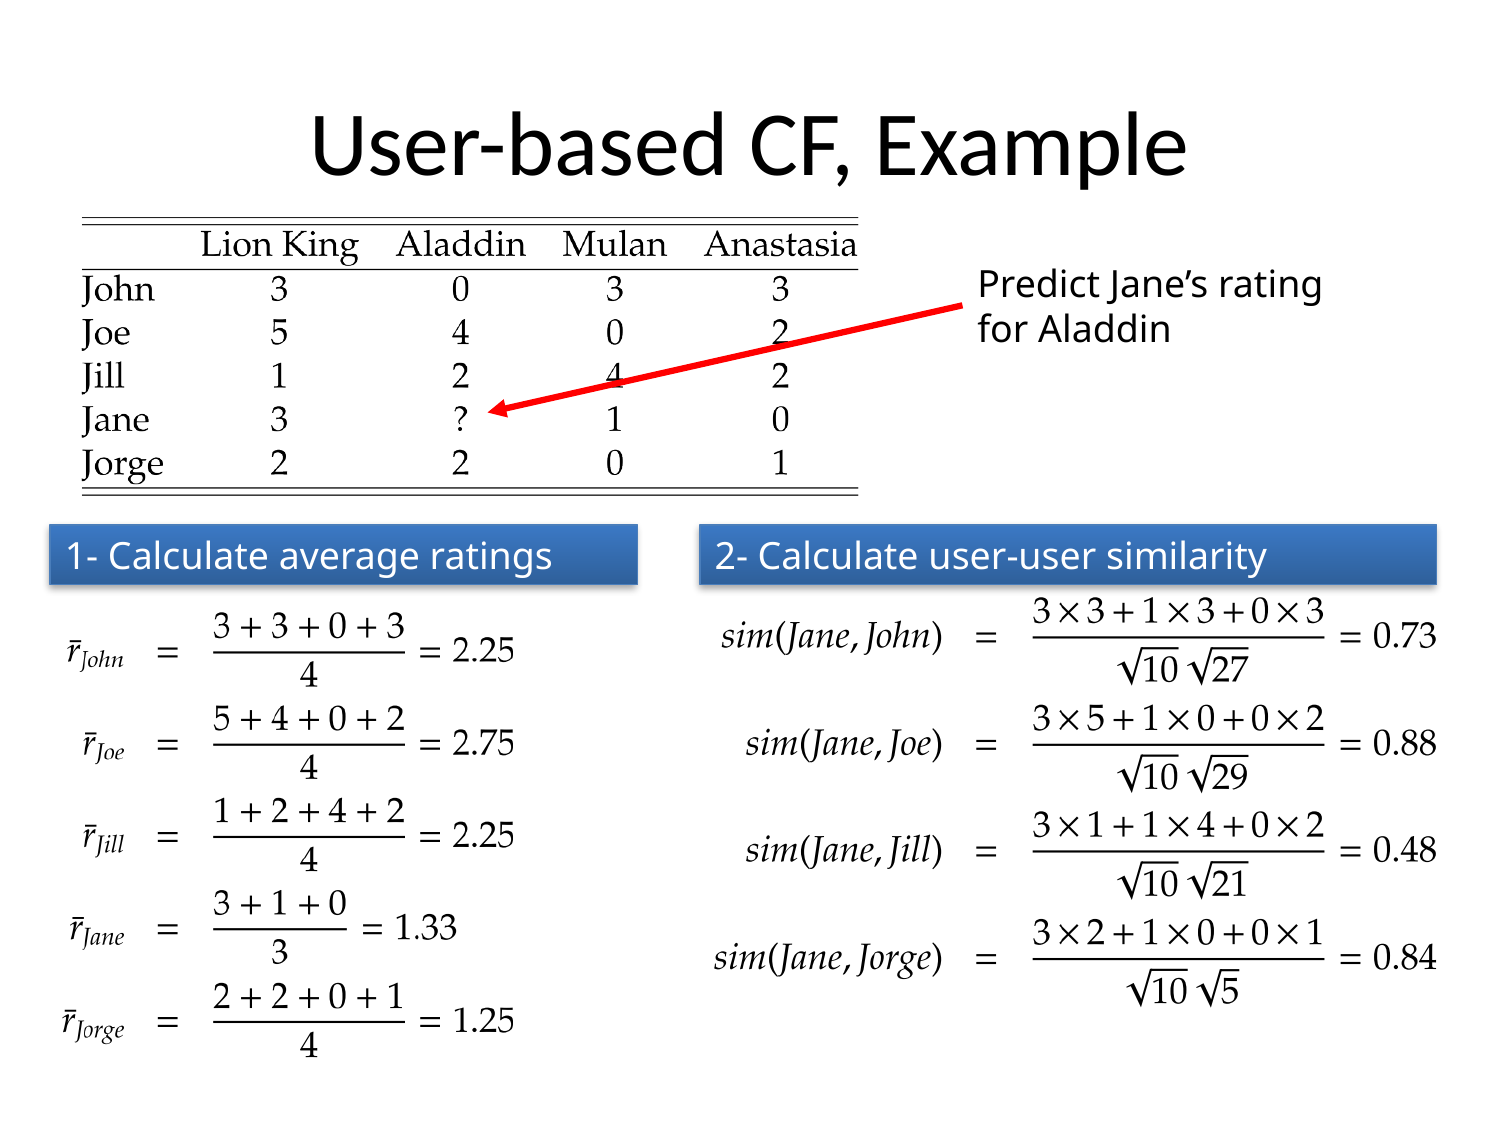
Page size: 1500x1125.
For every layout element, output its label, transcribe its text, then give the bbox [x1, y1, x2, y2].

text_box 2- Calculate user-user similarity [699, 524, 1437, 584]
picture [74, 212, 862, 501]
picture [687, 584, 1437, 1013]
picture [37, 608, 513, 1059]
title User-based CF, Example [75, 45, 1425, 233]
text_box 1- Calculate average ratings [49, 524, 638, 585]
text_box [487, 305, 963, 413]
text_box Predict Jane’s rating for Aladdin [962, 252, 1388, 358]
